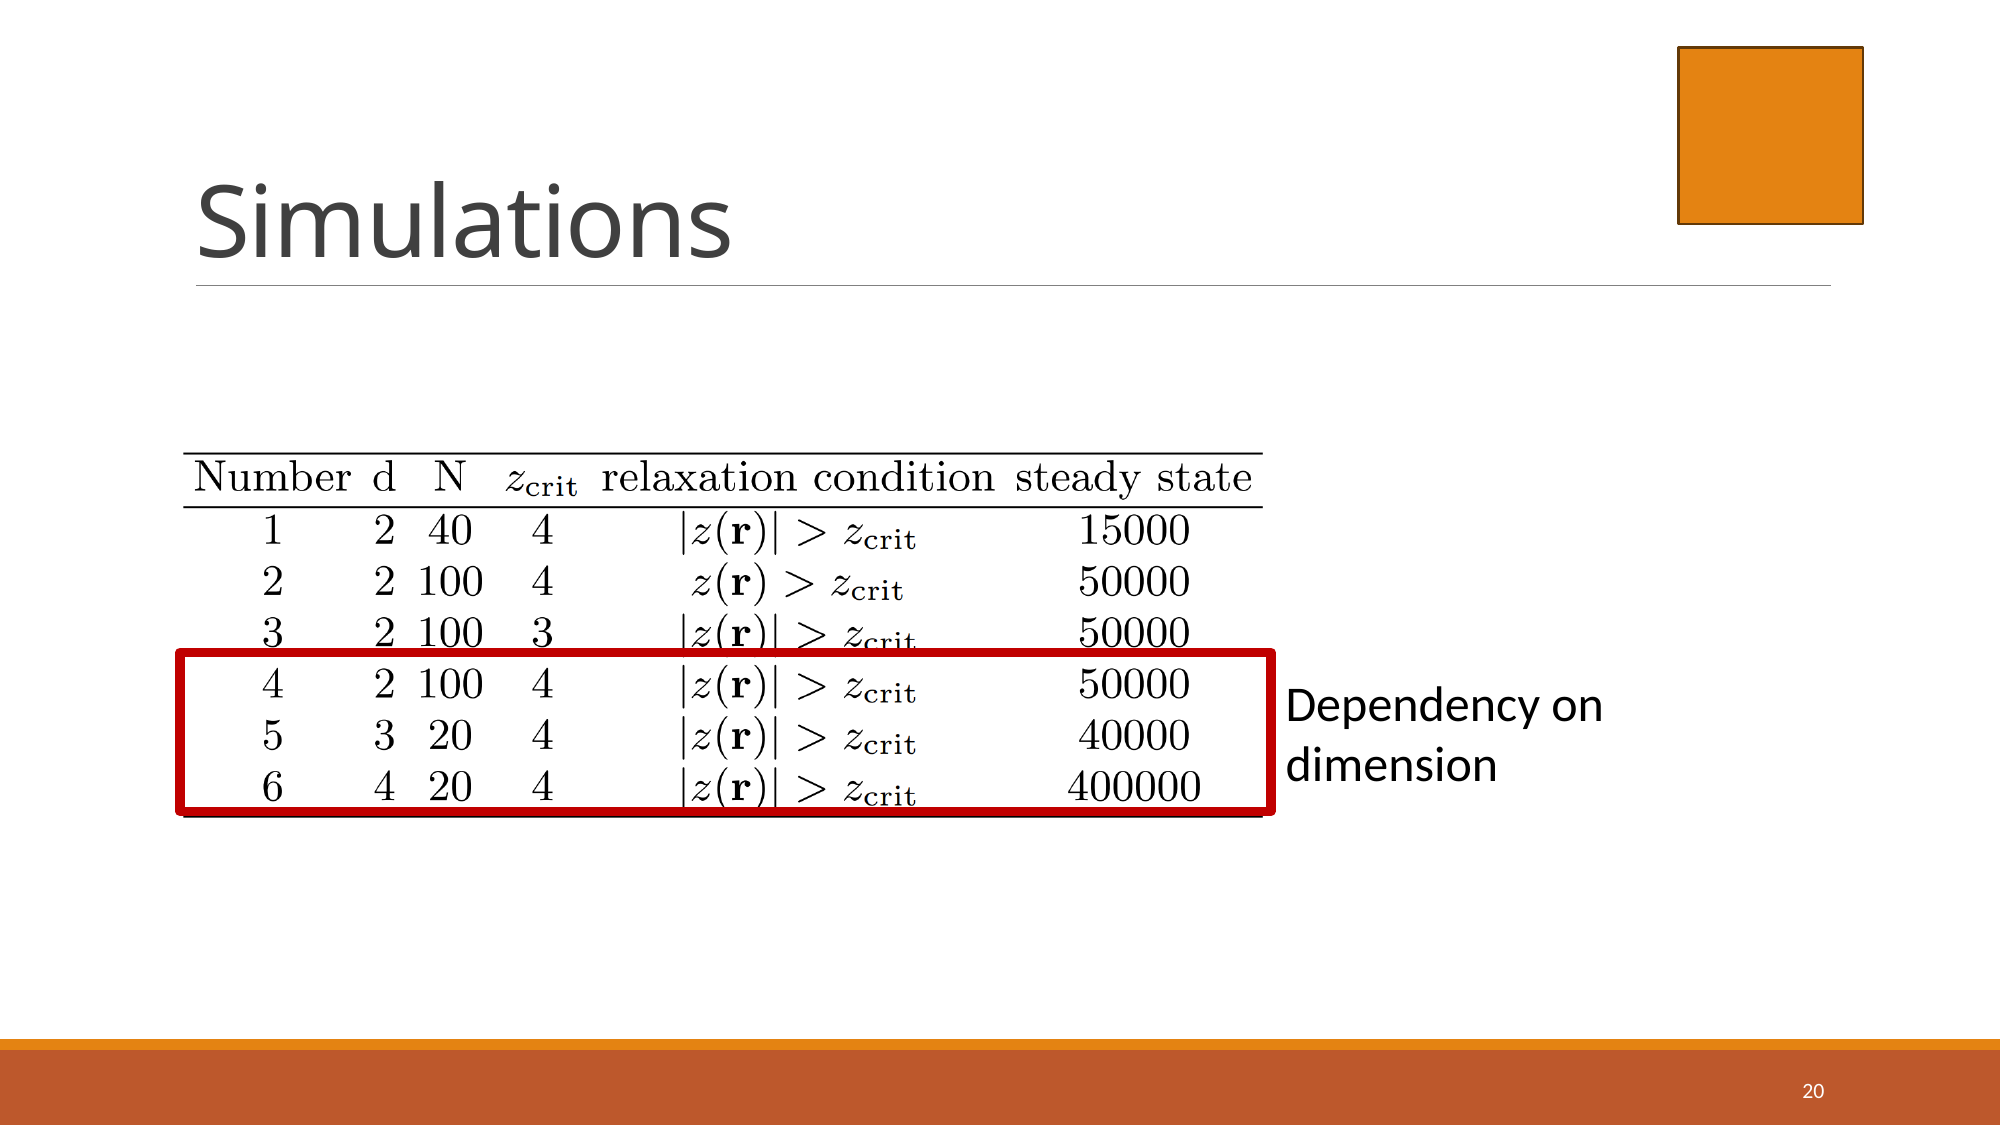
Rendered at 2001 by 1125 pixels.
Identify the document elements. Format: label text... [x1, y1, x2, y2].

picture [178, 446, 1272, 821]
slide_number 20 [1624, 1059, 1840, 1120]
title Simulations [180, 47, 1830, 285]
text_box [1677, 46, 1864, 225]
text_box Dependency on dimension [1279, 663, 1666, 799]
